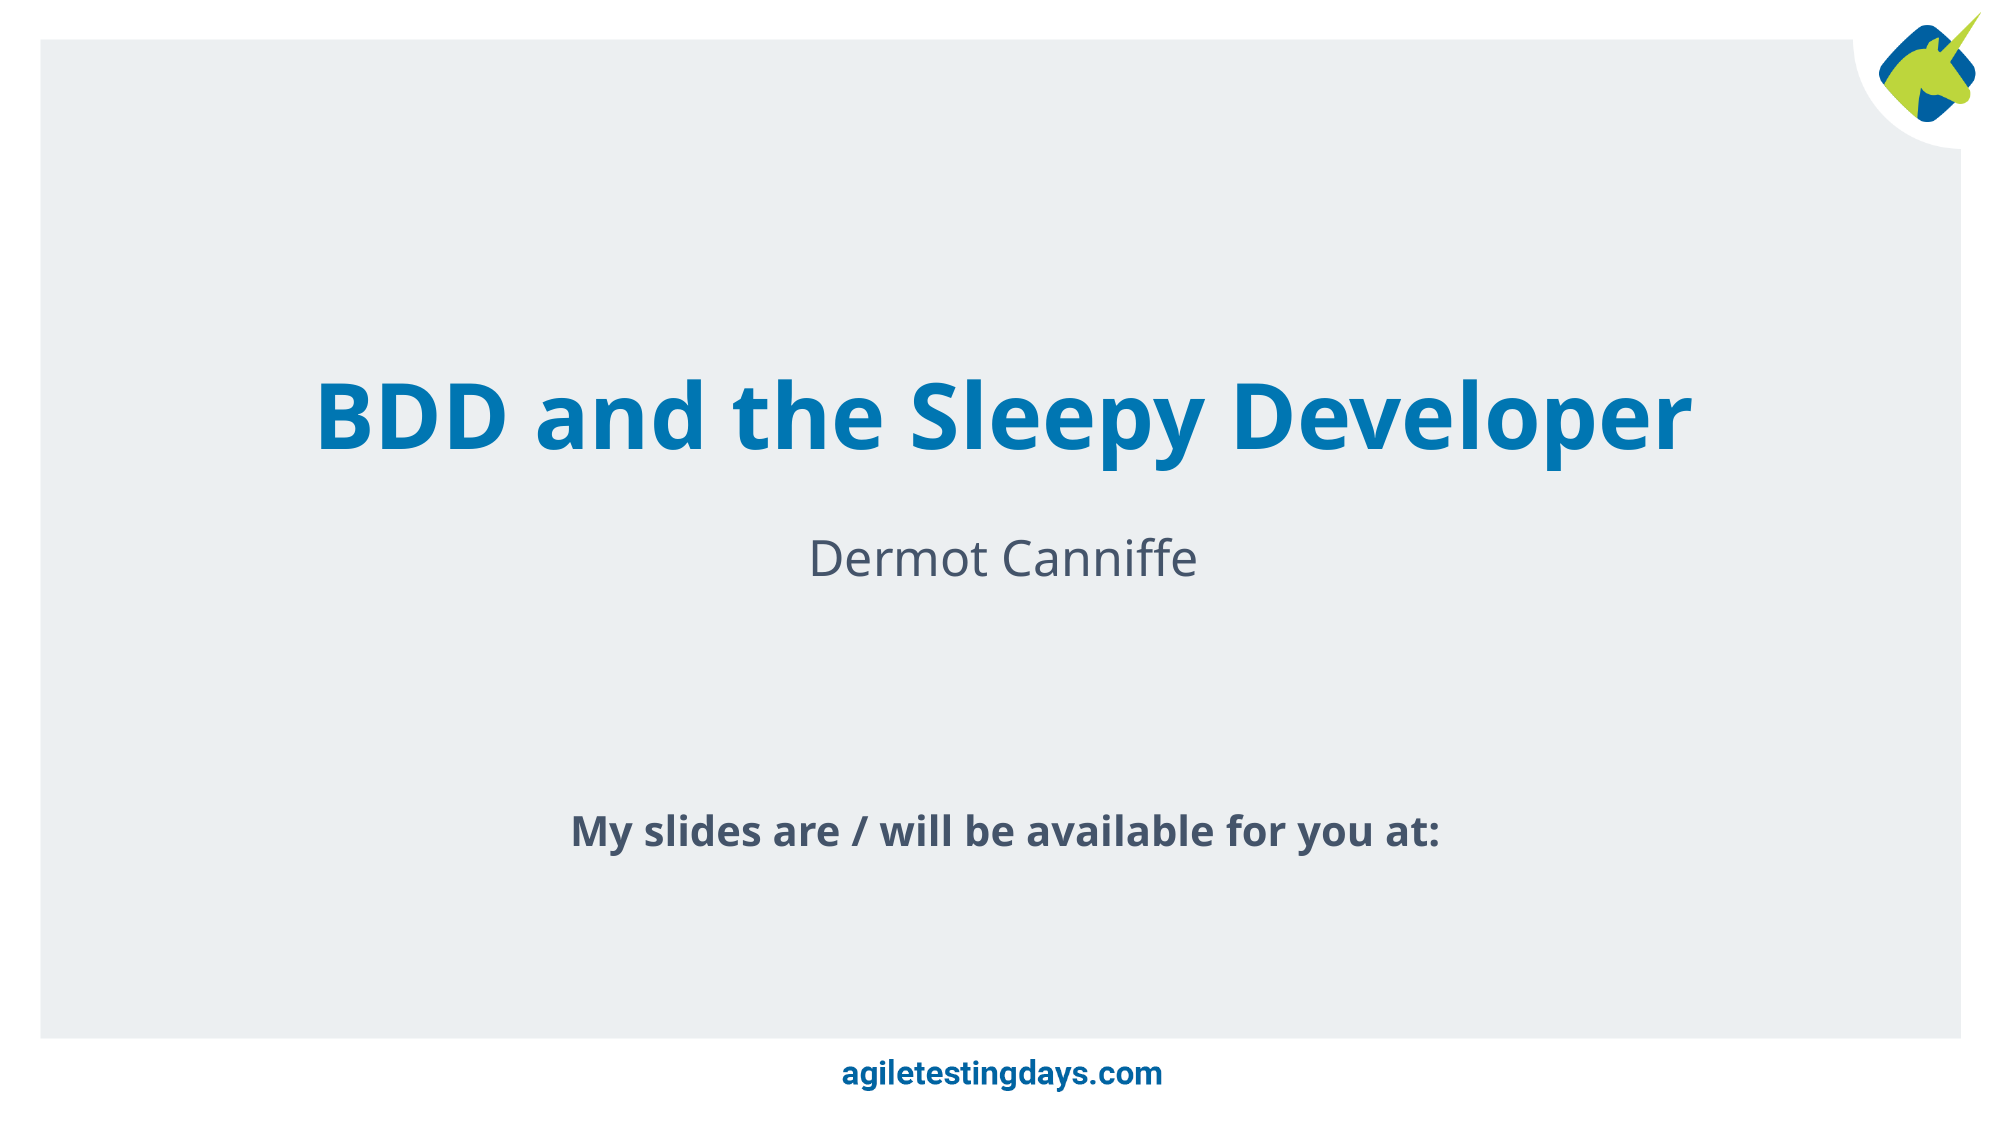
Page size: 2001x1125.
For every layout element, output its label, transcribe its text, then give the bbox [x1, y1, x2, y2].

list Dermot Canniffe [138, 516, 1870, 591]
title BDD and the Sleepy Developer [141, 344, 1867, 476]
picture [0, 0, 2001, 1125]
